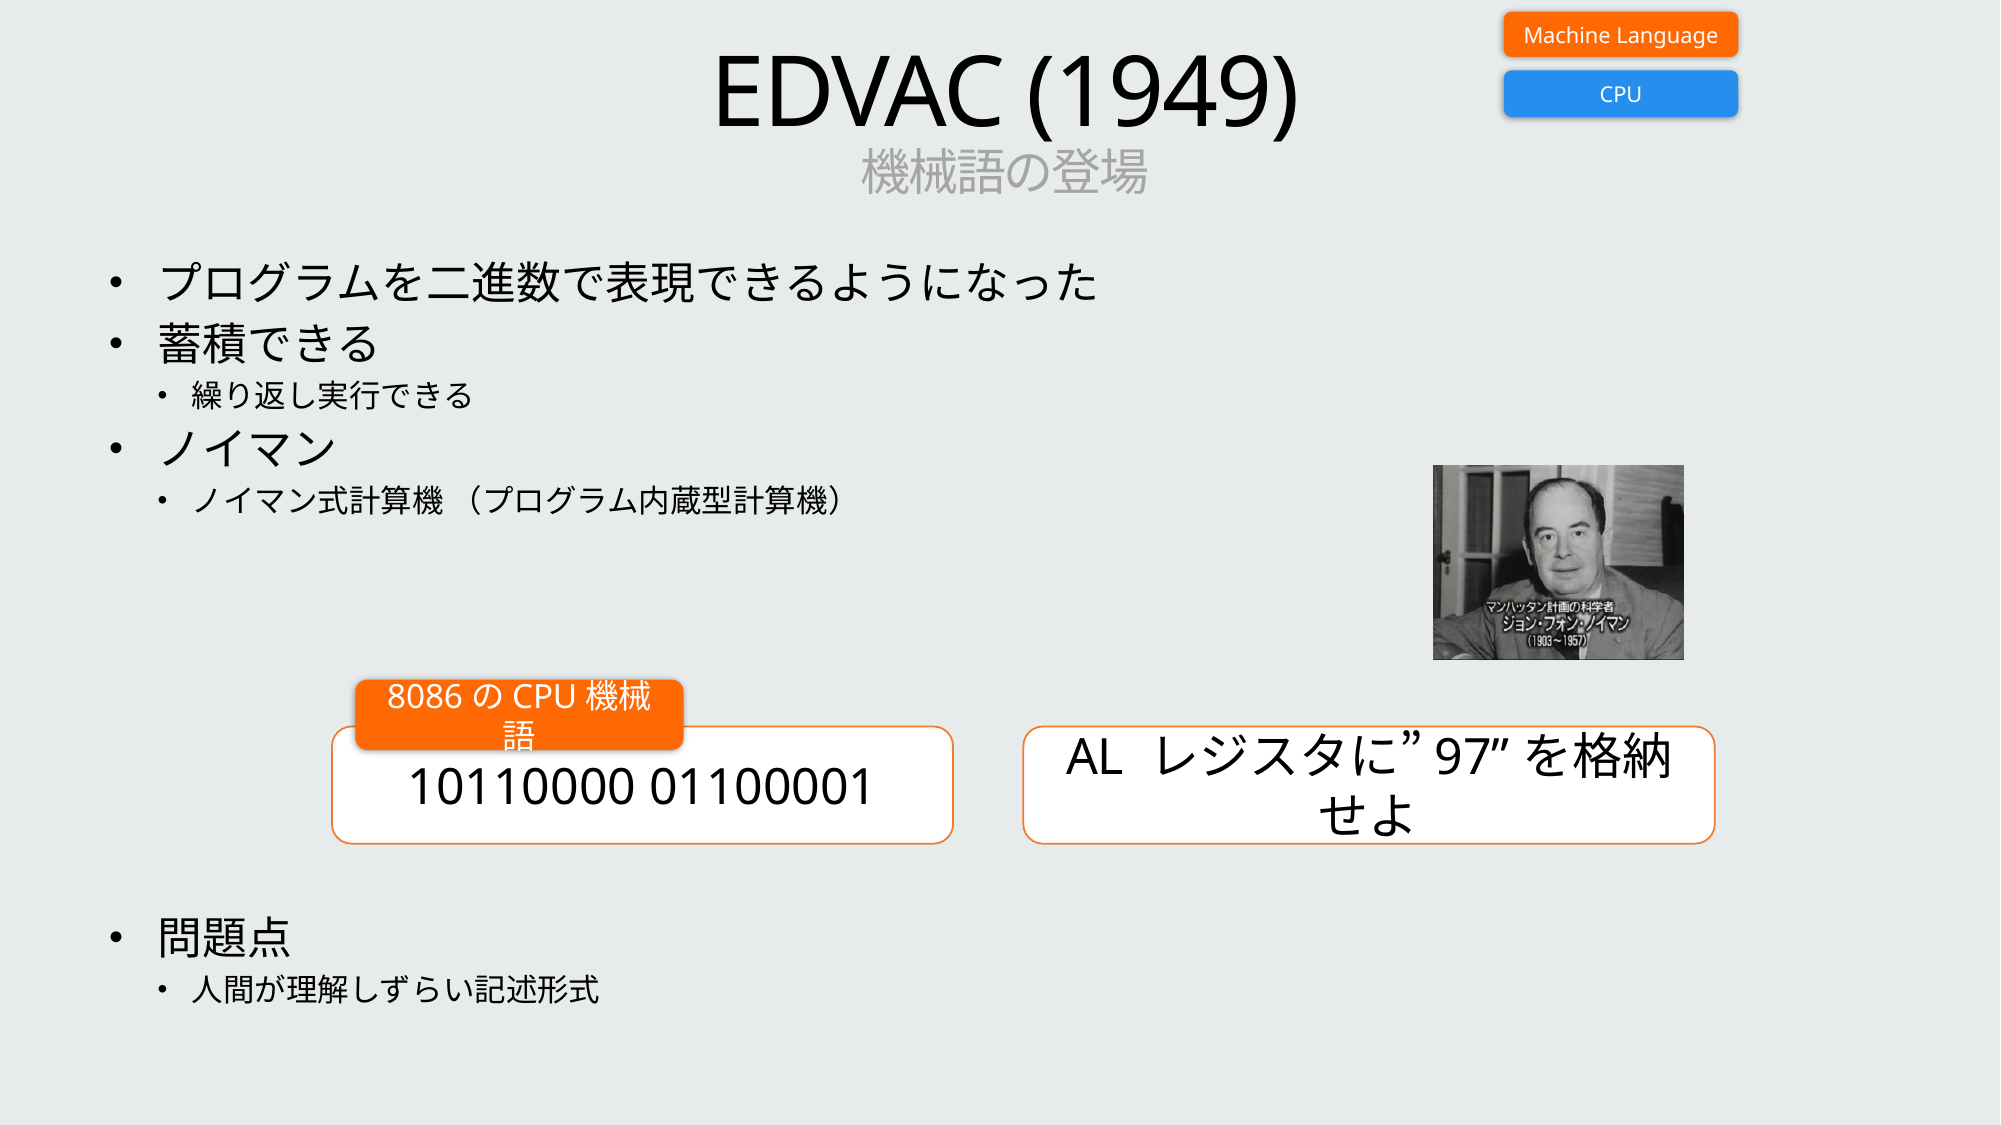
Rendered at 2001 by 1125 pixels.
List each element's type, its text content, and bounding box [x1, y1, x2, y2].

list プログラムを二進数で表現できるようになった 蓄積できる 繰り返し実行できる ノイマン ノイマン式計算機 （プログラム内蔵型計算機） 問題点 人間が理解しずらい記述形式 [85, 240, 1916, 1032]
text_box 8086のCPU機械語 [355, 679, 684, 751]
text_box AL レジスタに”97”を格納せよ [1022, 725, 1716, 845]
text_box CPU [1503, 70, 1739, 118]
text_box 10110000 01100001 [331, 725, 954, 845]
title EDVAC (1949) 機械語の登場 [45, 47, 1966, 196]
picture [1433, 465, 1684, 660]
text_box Machine Language [1503, 11, 1739, 57]
